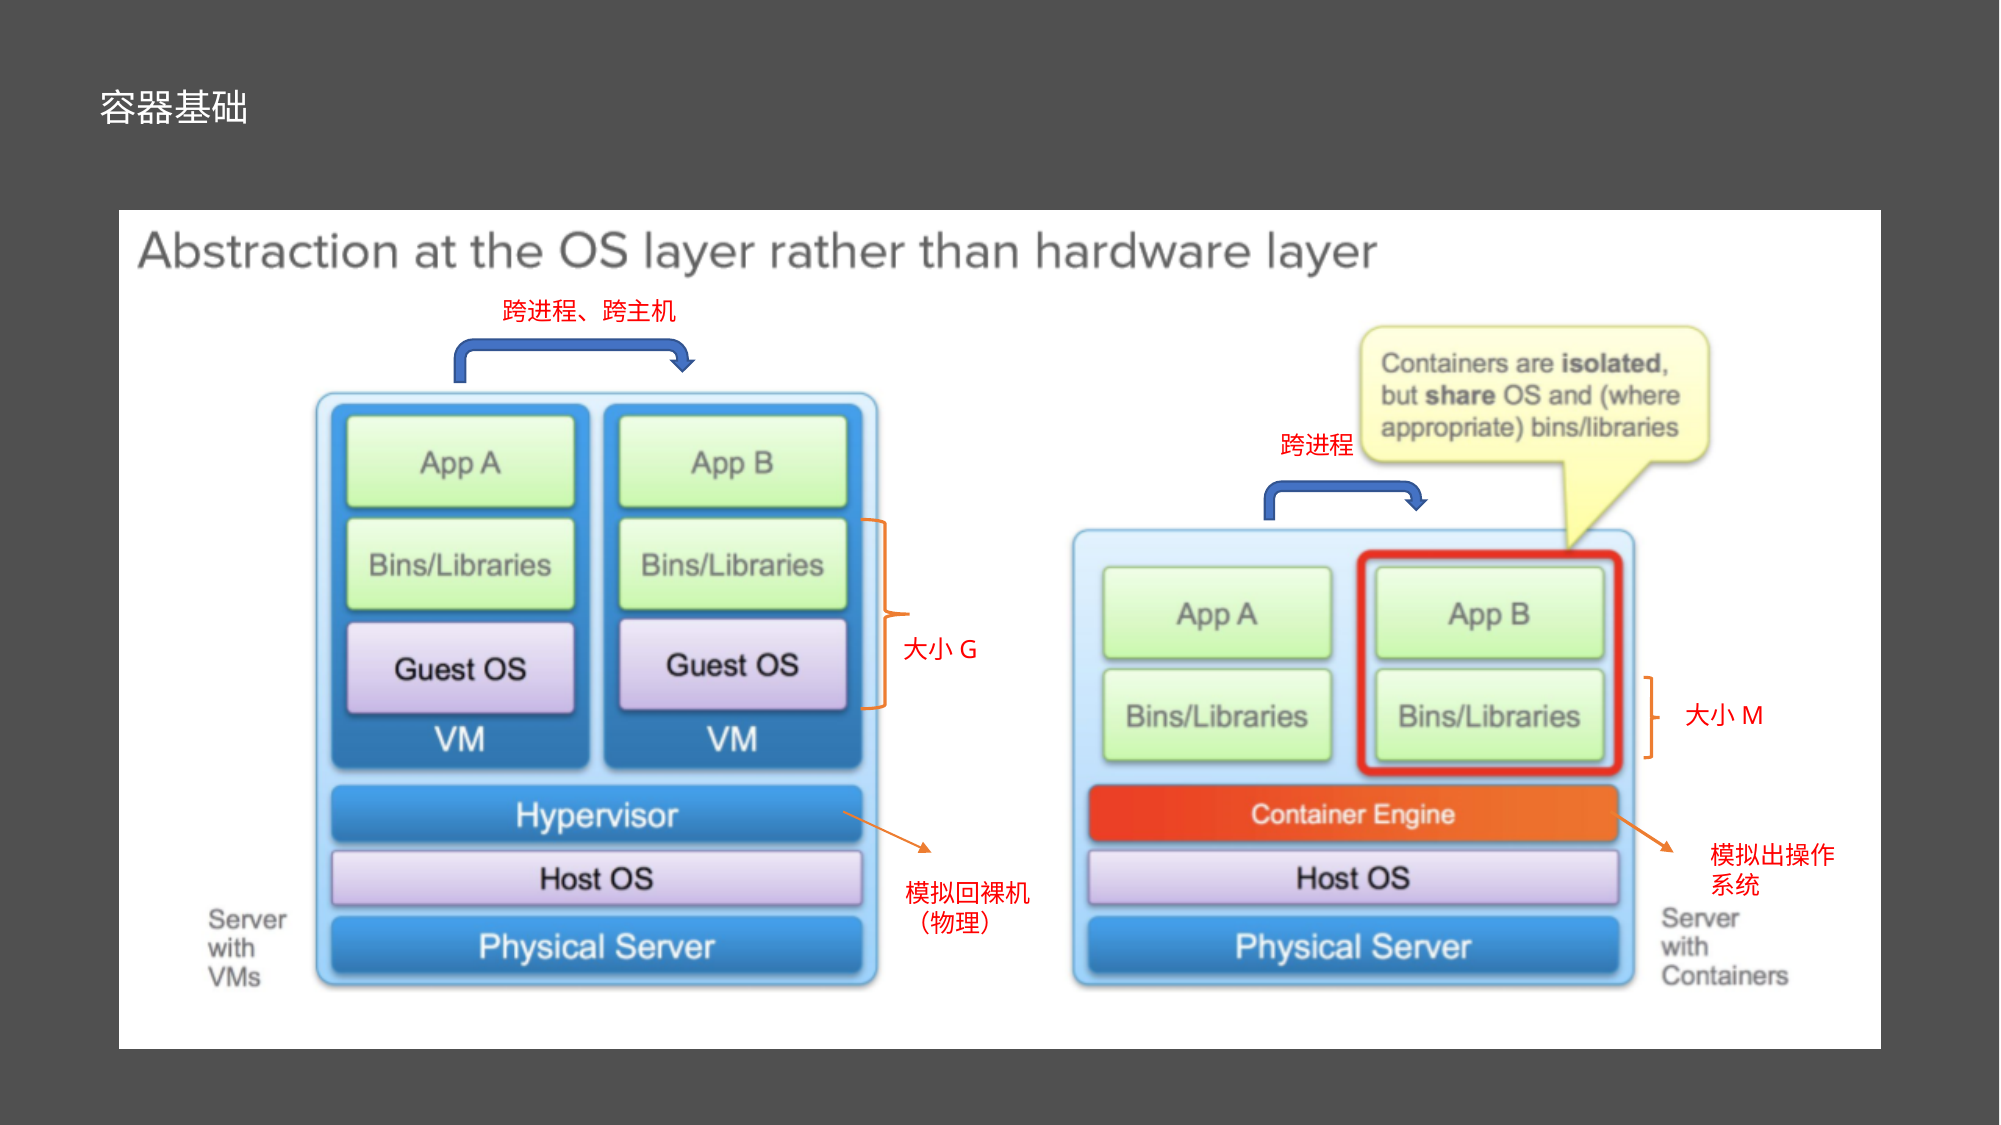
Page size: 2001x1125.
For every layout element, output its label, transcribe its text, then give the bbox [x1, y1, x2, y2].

picture [0, 0, 2000, 1125]
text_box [843, 811, 932, 853]
text_box 容器基础 [84, 76, 265, 137]
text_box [1610, 811, 1674, 853]
